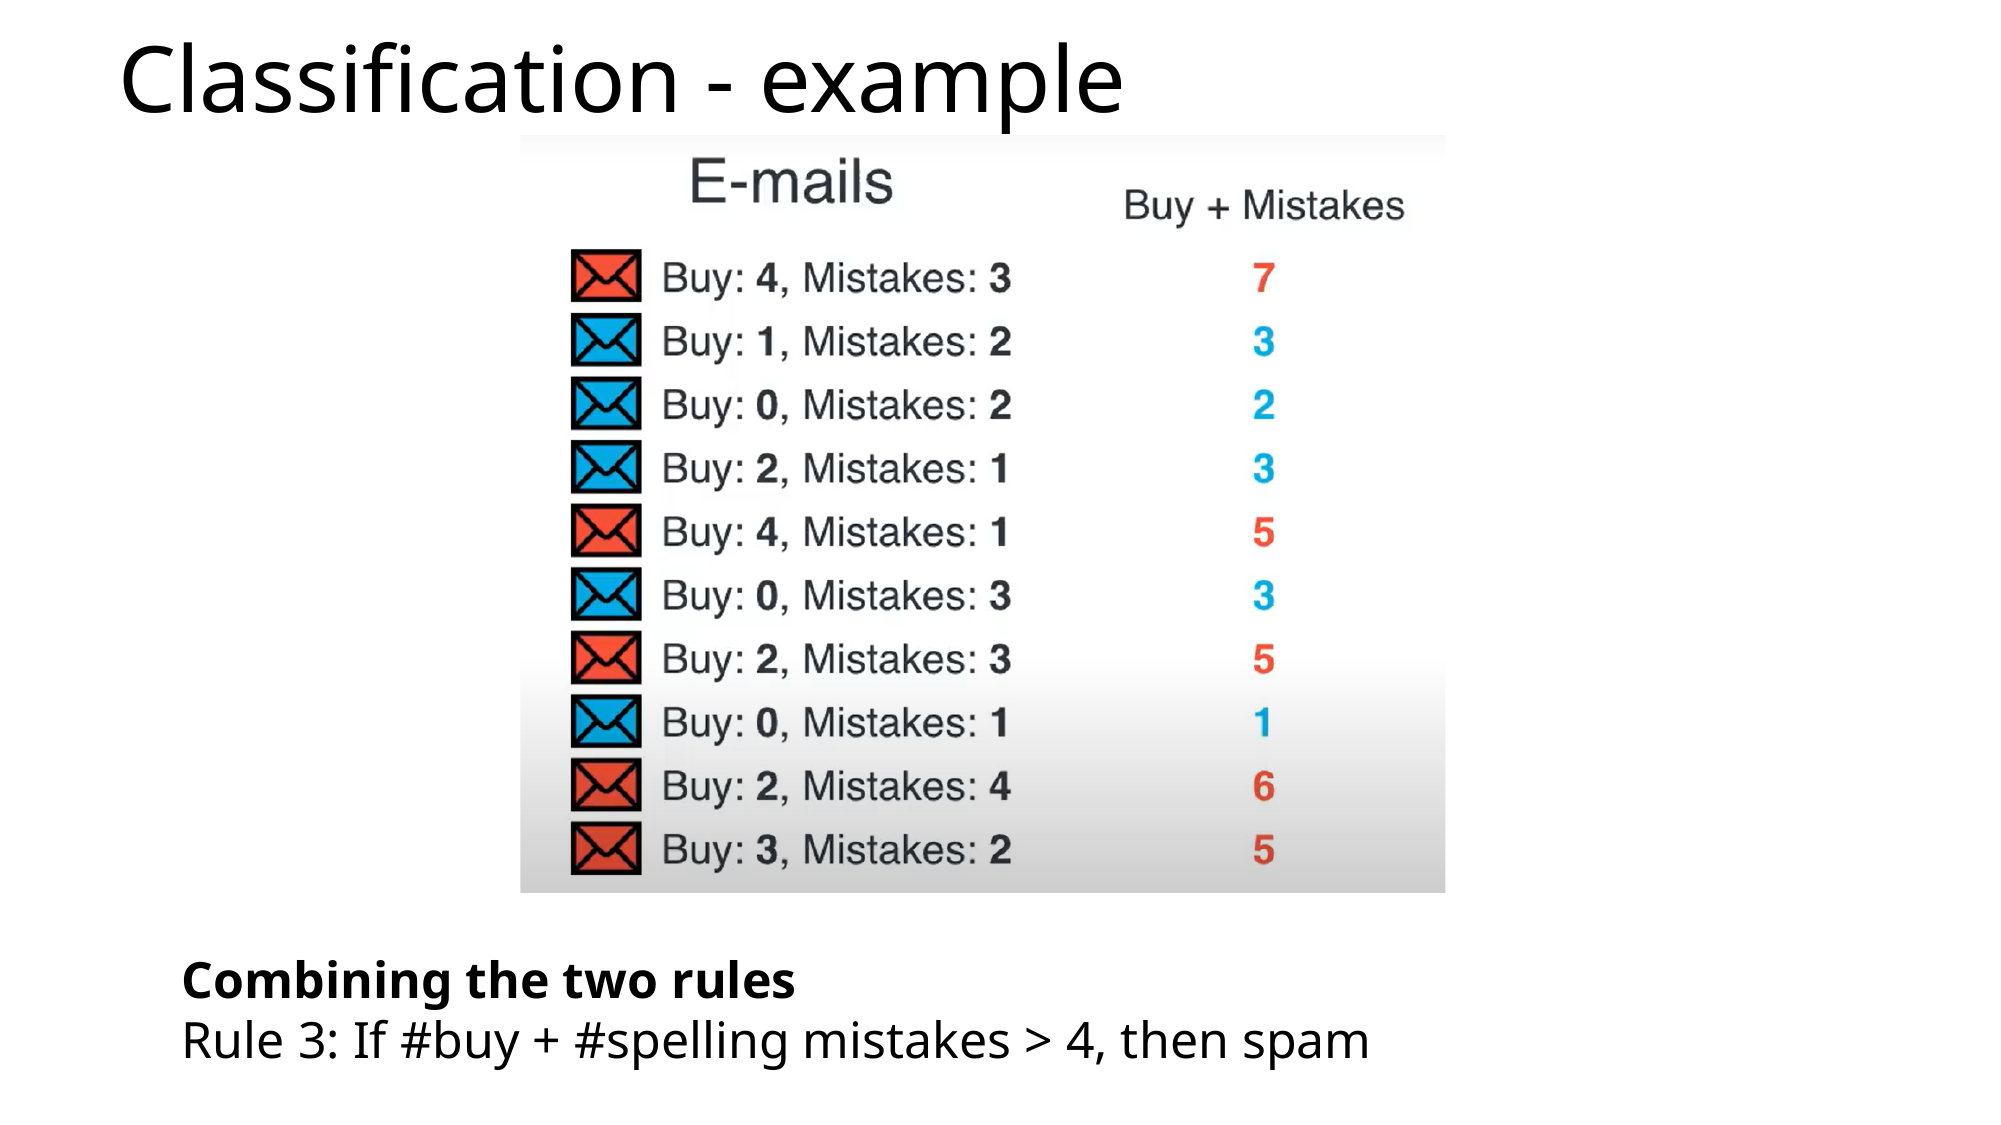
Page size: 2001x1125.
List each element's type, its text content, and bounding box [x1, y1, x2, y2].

title Classification - example [103, 0, 1829, 167]
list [519, 134, 1446, 894]
text_box Combining the two rules Rule 3: If #buy + #spelling mistakes > 4, then spam [167, 940, 1458, 1076]
